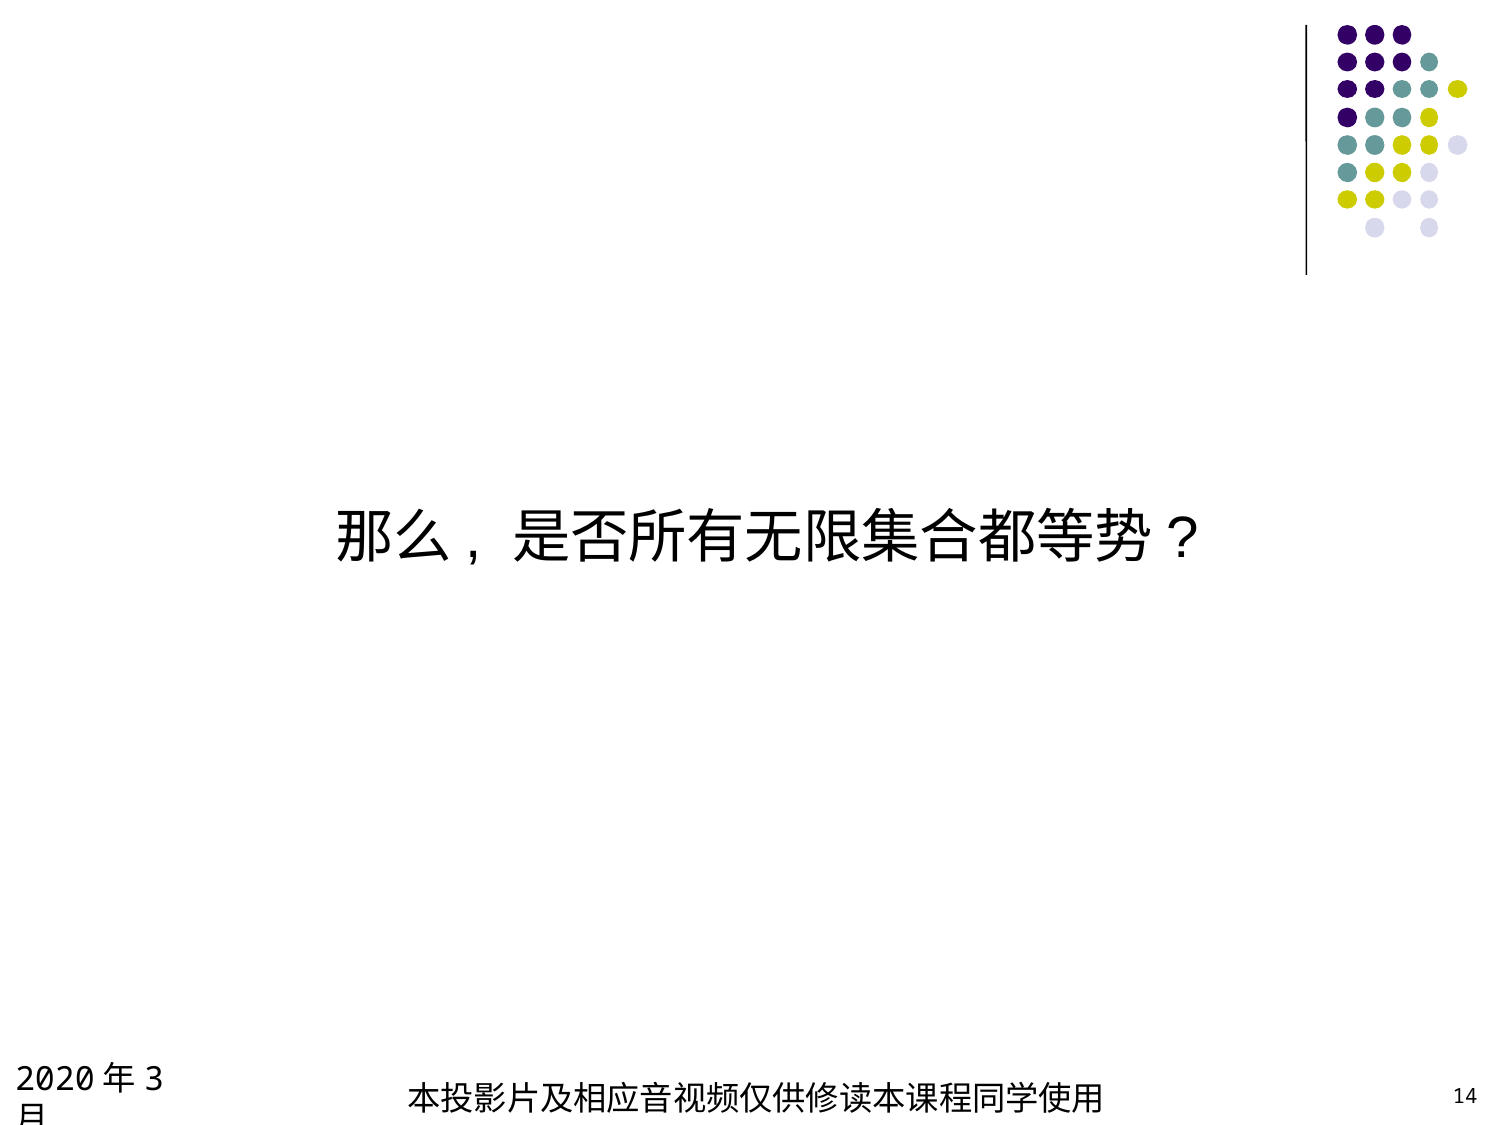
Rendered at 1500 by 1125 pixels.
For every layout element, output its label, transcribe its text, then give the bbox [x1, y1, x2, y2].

footer 本投影片及相应音视频仅供修读本课程同学使用 [206, 1072, 1307, 1123]
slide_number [0, 1072, 206, 1123]
text_box 那么, 是否所有无限集合都等势? [320, 491, 1215, 577]
slide_number 14 [1337, 1072, 1493, 1123]
